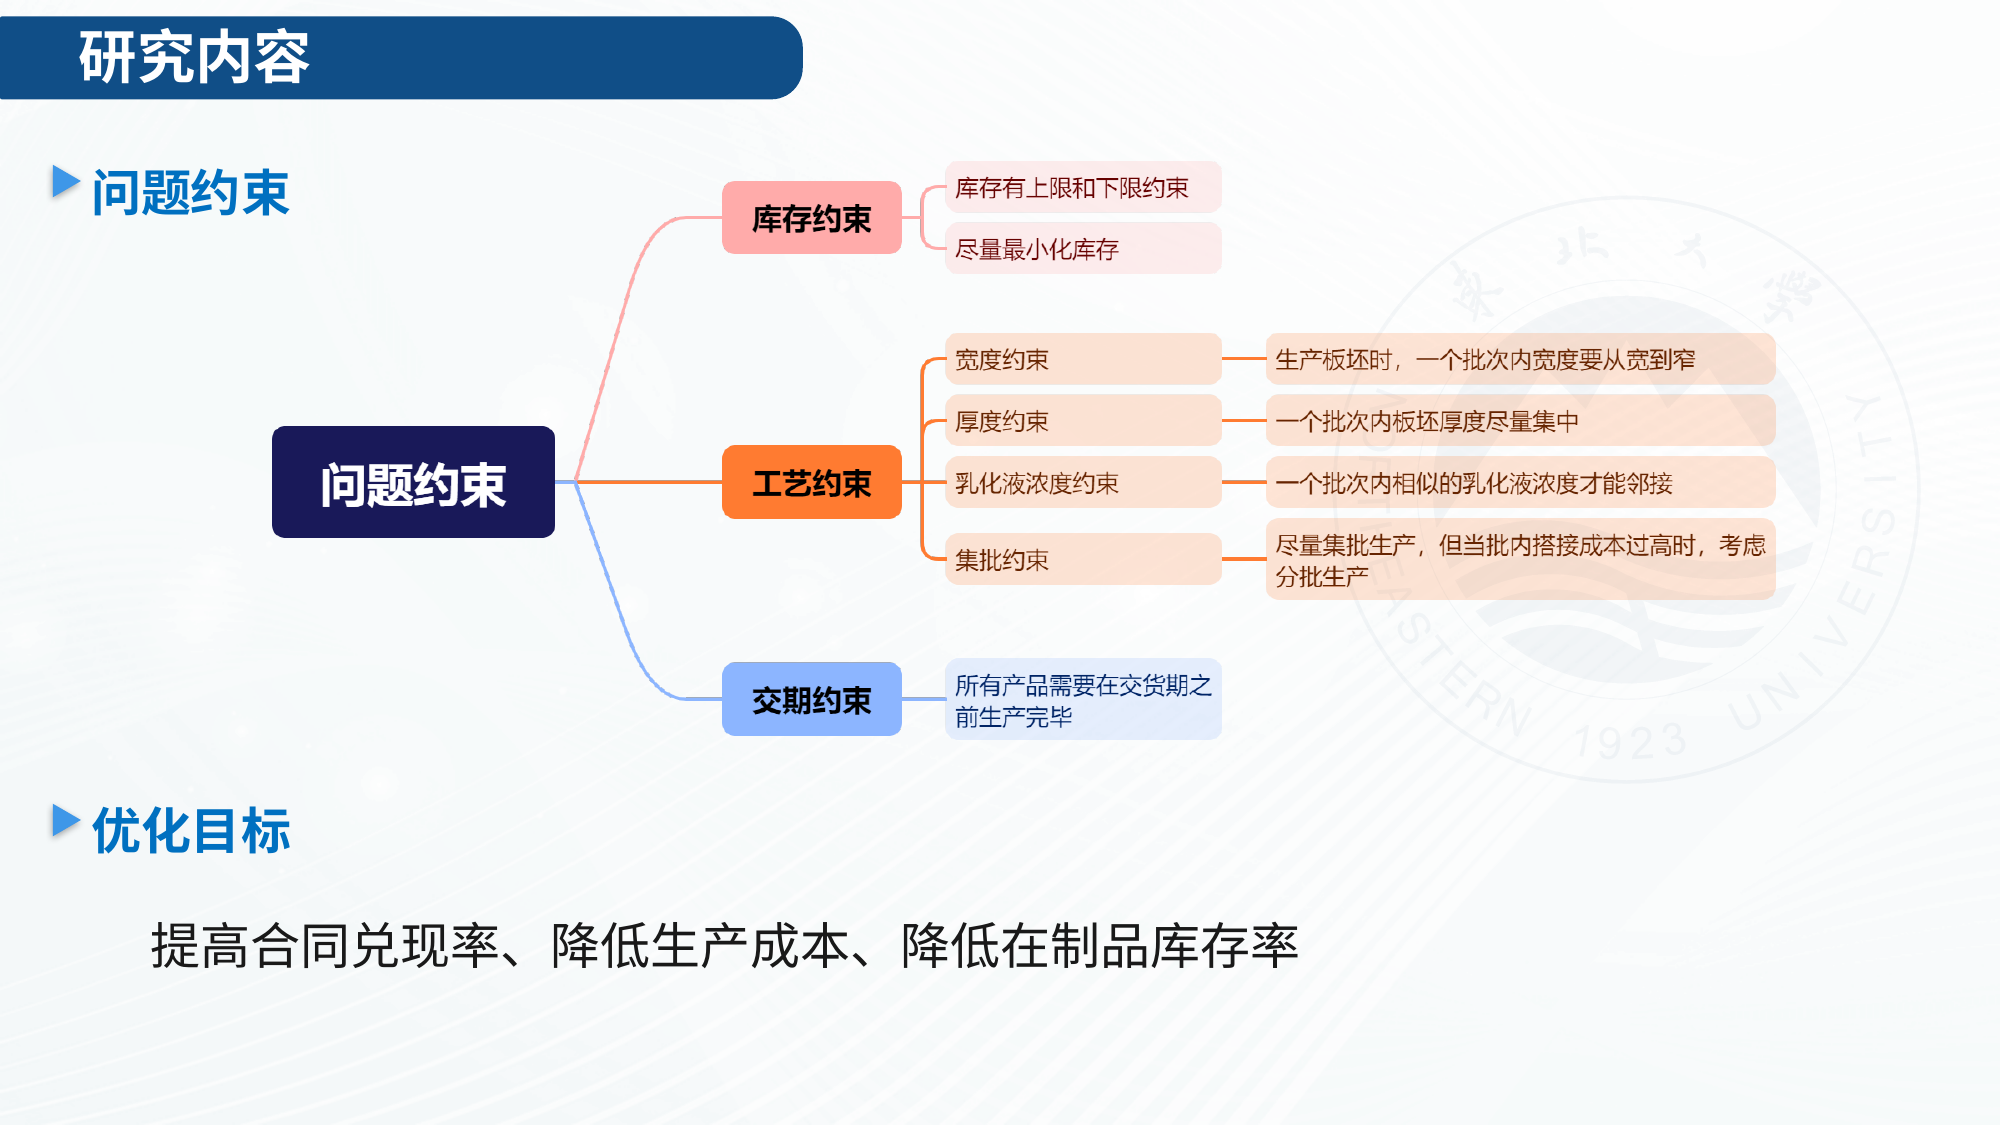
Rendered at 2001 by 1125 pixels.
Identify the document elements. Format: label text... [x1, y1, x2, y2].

text_box 提高合同兑现率、降低生产成本、降低在制品库存率 [60, 877, 1320, 982]
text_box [52, 123, 180, 220]
picture [187, 76, 1859, 824]
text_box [52, 762, 1031, 859]
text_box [1, 12, 853, 99]
